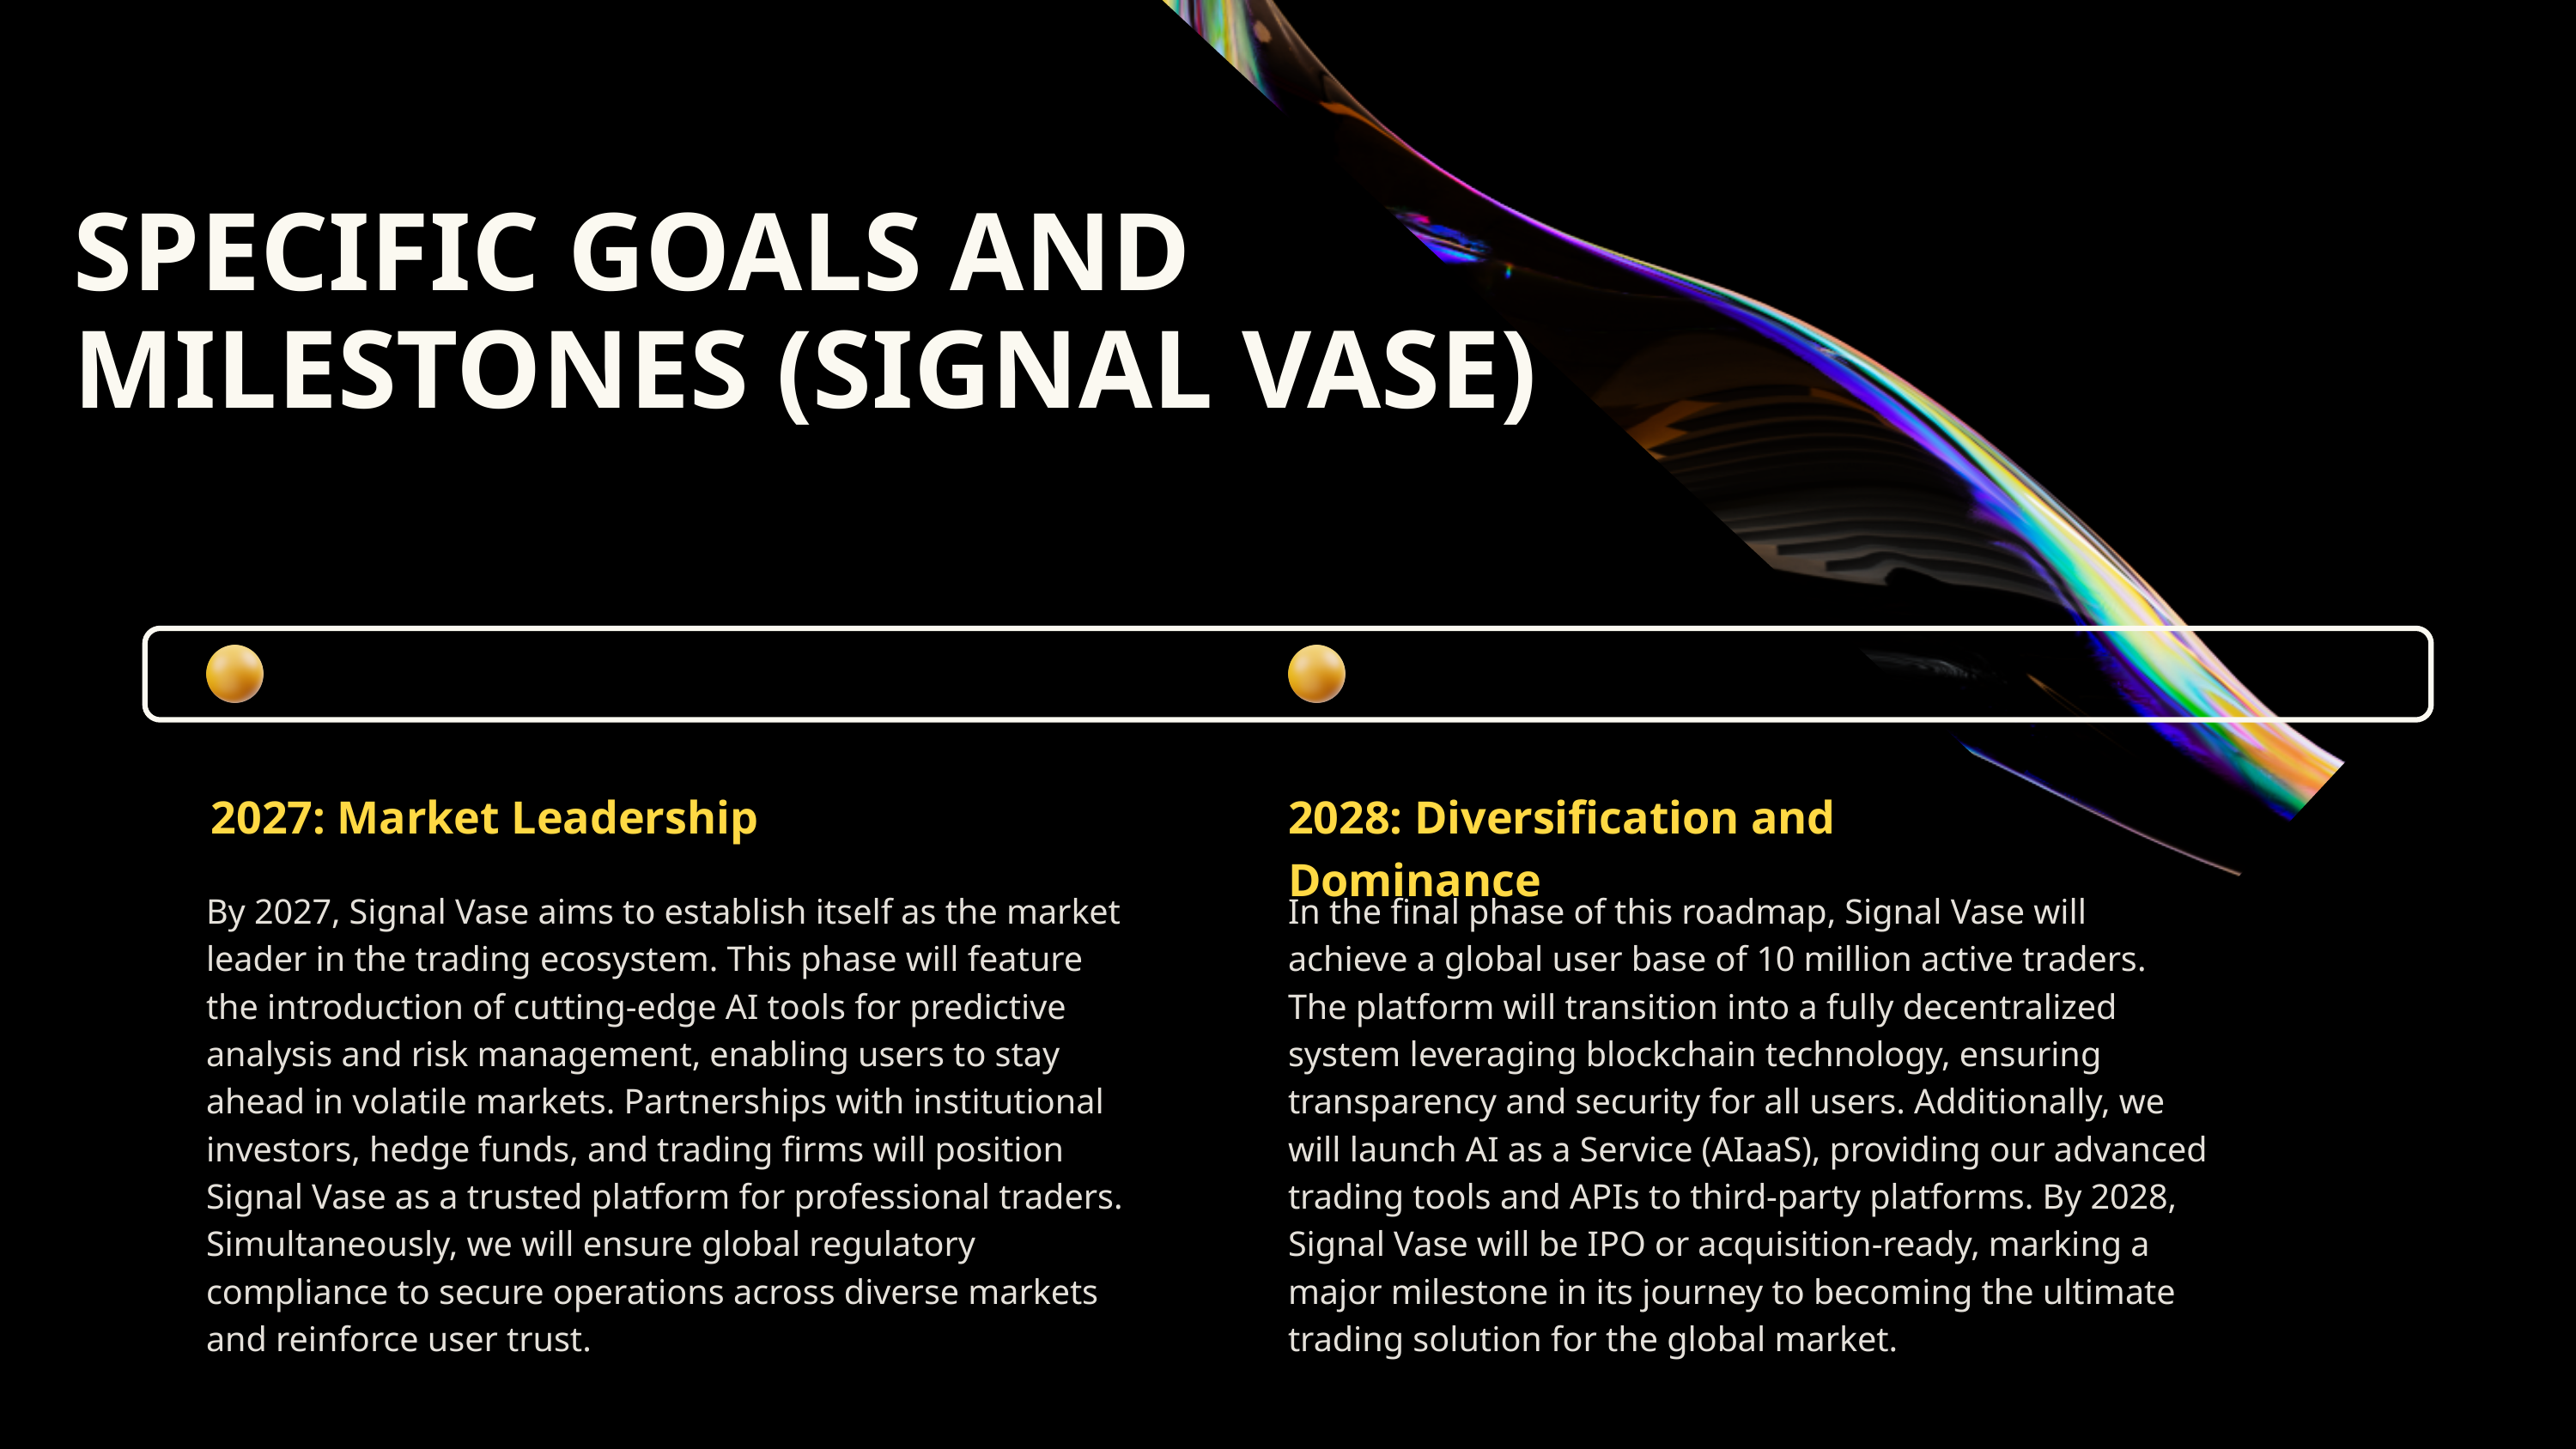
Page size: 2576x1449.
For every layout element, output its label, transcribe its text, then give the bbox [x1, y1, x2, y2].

text_box SPECIFIC GOALS AND MILESTONES (SIGNAL VASE) [73, 193, 1706, 549]
text_box By 2027, Signal Vase aims to establish itself as the market leader in the trading ecosystem. This phase will feature the introduction of cutting-edge AI tools for predictive analysis and risk management, enabling users to stay ahead in volatile markets. Partnerships with institutional investors, hedge funds, and trading firms will position Signal Vase as a trusted platform for professional traders. Simultaneously, we will ensure global regulatory compliance to secure operations across diverse markets and reinforce user trust. [206, 882, 1133, 1359]
text_box [1162, 0, 2576, 664]
text_box In the final phase of this roadmap, Signal Vase will achieve a global user base of 10 million active traders. The platform will transition into a fully decentralized system leveraging blockchain technology, ensuring transparency and security for all users. Additionally, we will launch AI as a Service (AIaaS), providing our advanced trading tools and APIs to third-party platforms. By 2028, Signal Vase will be IPO or acquisition-ready, marking a major milestone in its journey to becoming the ultimate trading solution for the global market. [1288, 882, 2215, 1359]
text_box 2028: Diversification and Dominance [1288, 779, 2063, 882]
text_box [1946, 730, 2376, 903]
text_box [144, 627, 2432, 720]
text_box 2027: Market Leadership [210, 779, 986, 843]
